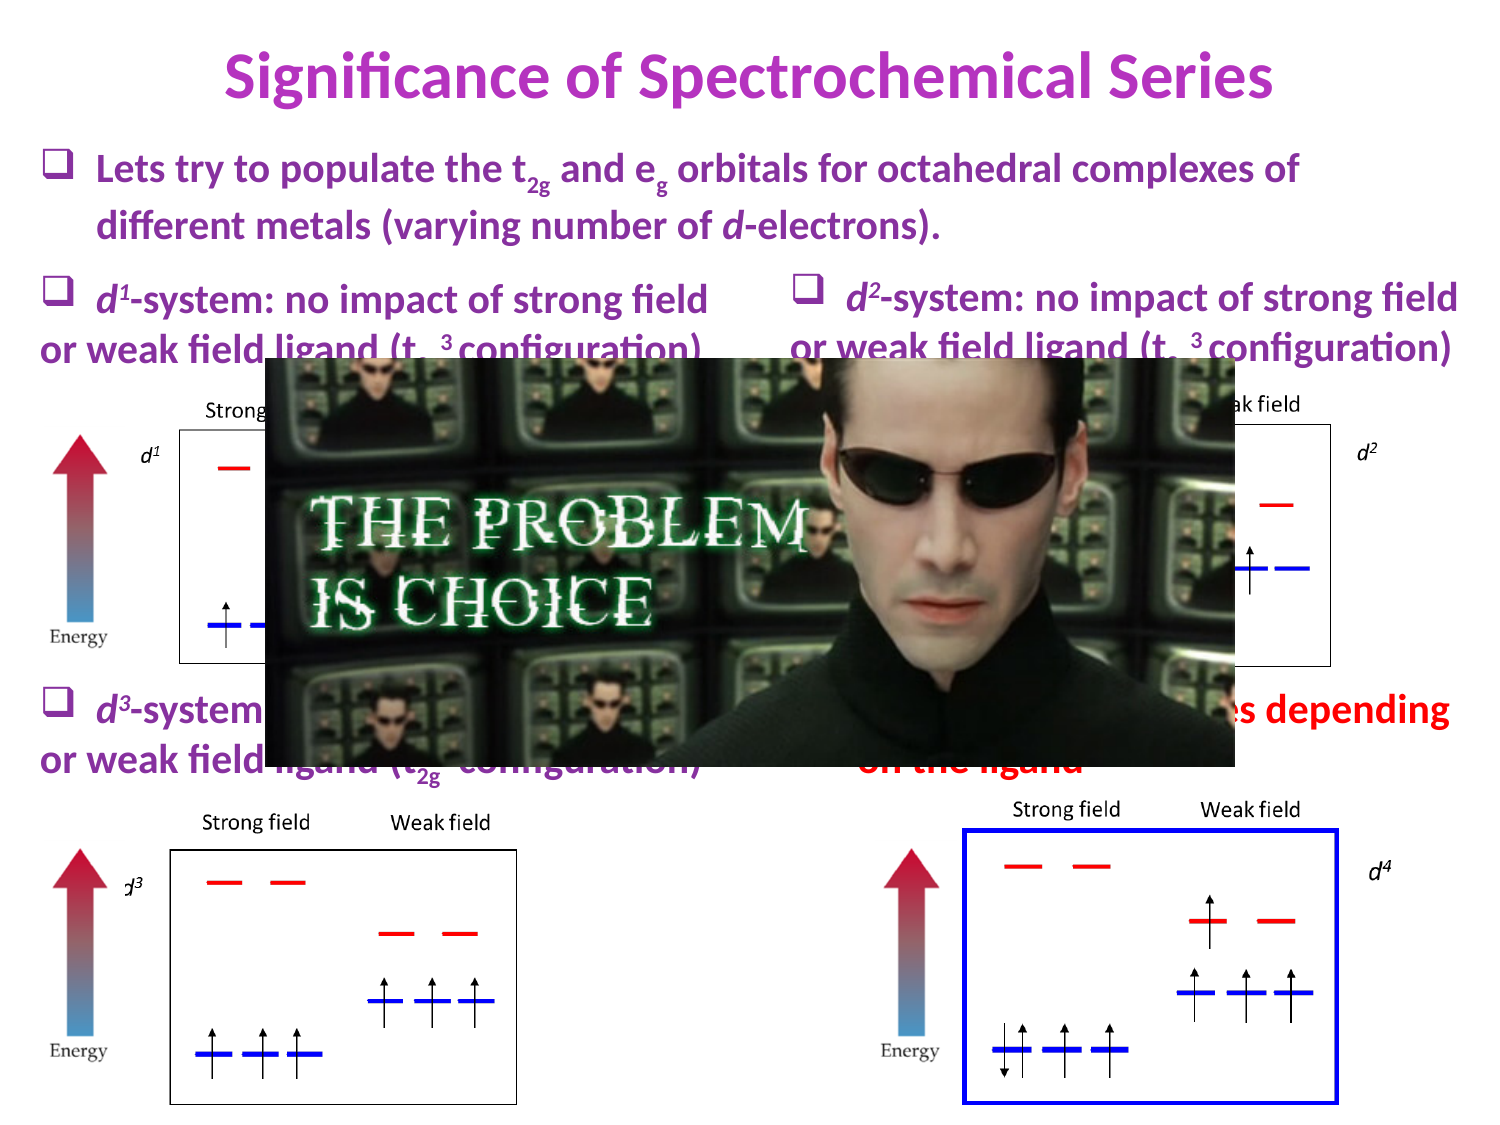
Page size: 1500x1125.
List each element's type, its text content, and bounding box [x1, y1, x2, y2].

text_box d1-system: no impact of strong field or weak field ligand (t2g3 configuration) [24, 264, 725, 386]
text_box Lets try to populate the t2g and eg orbitals for octahedral complexes of different metals (varying number of d-electrons). [24, 133, 1453, 256]
text_box d3-system: no impact of strong field or weak field ligand (t2g3 configuration) [24, 674, 725, 797]
picture [43, 800, 517, 1105]
text_box d2-system: no impact of strong field or weak field ligand (t2g3 configuration) [774, 262, 1475, 385]
picture [43, 358, 1394, 767]
text_box Significance of Spectrochemical Series [209, 24, 1290, 120]
picture [962, 786, 1410, 1105]
text_box d4-system: Two choices depending on the ligand [786, 674, 1487, 790]
picture [875, 840, 957, 1065]
